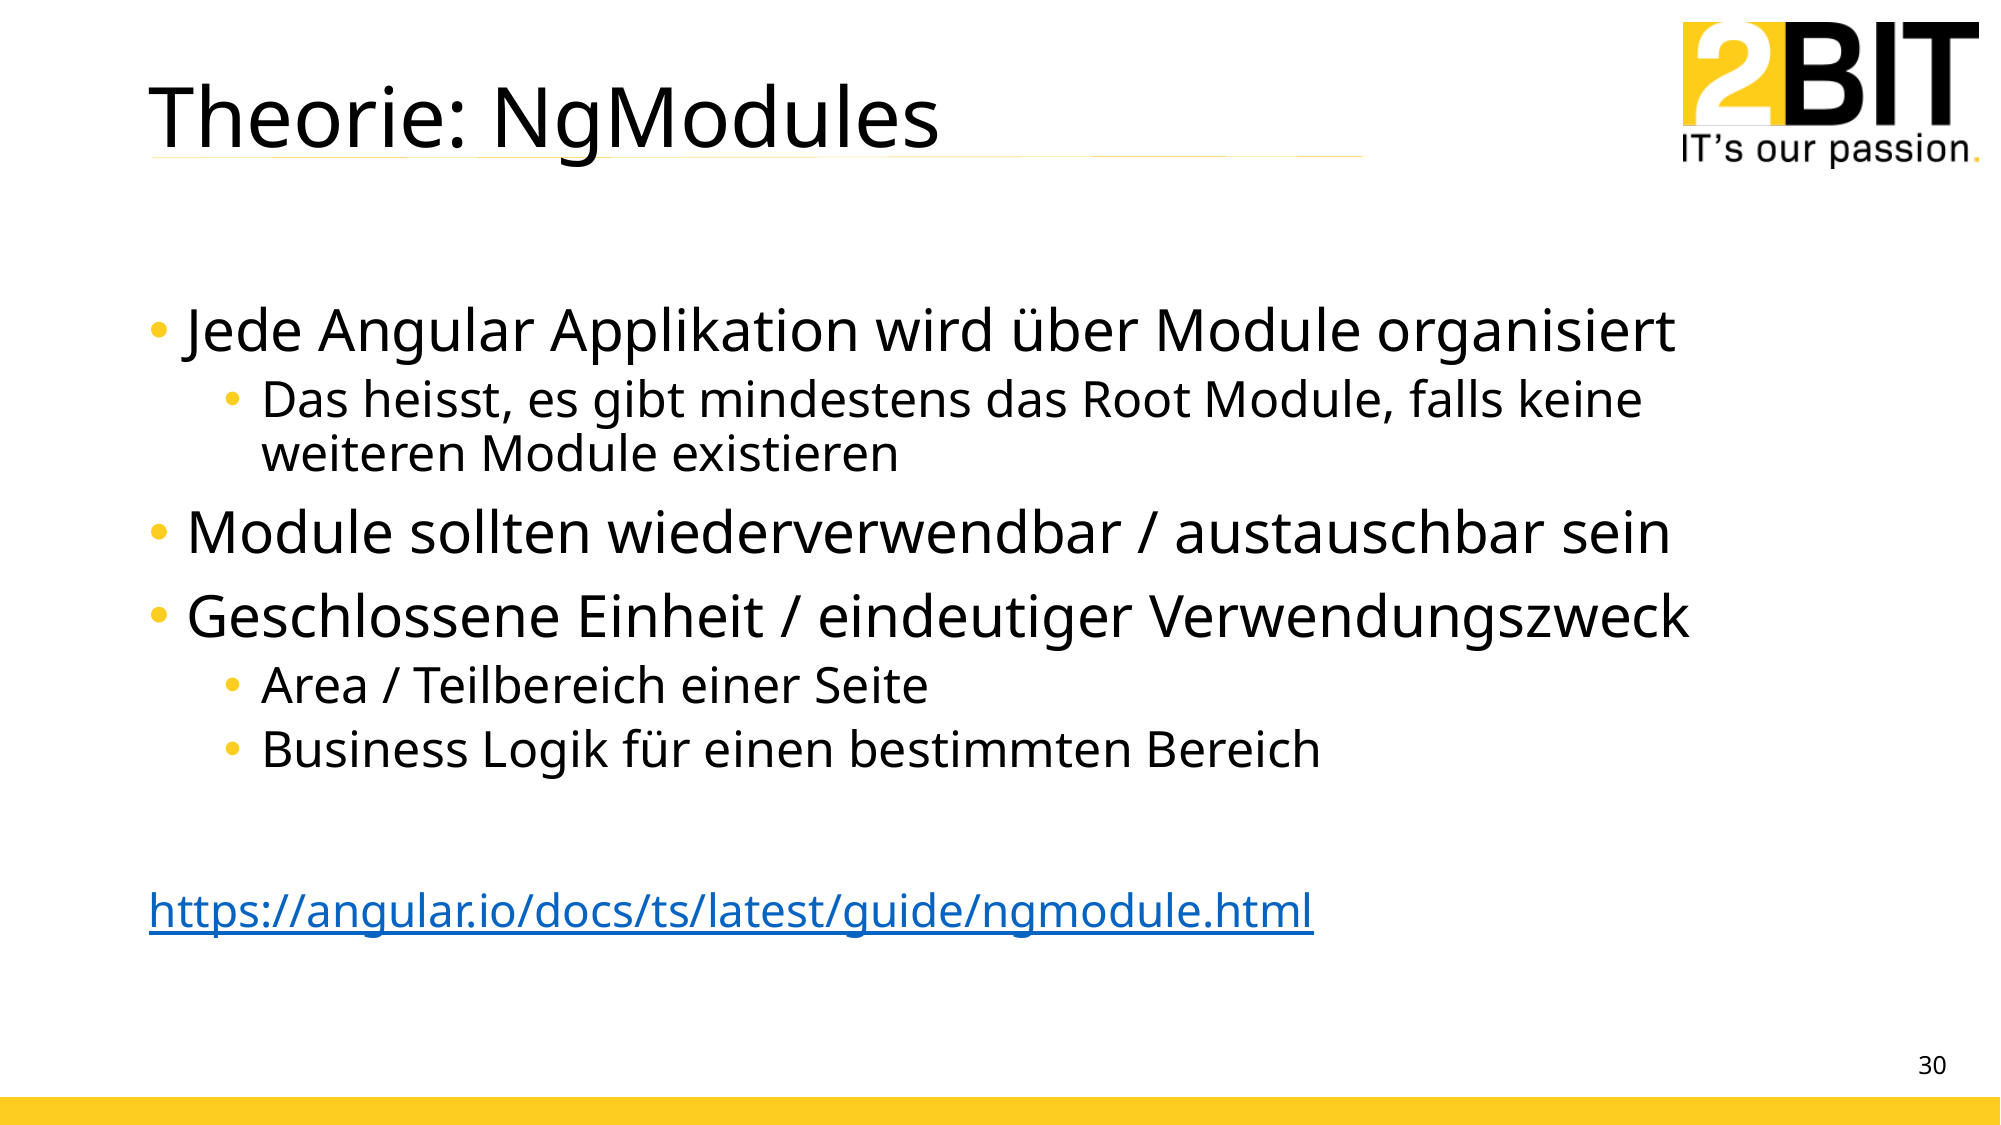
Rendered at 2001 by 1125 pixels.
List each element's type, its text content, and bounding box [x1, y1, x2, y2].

list Jede Angular Applikation wird über Module organisiert Das heisst, es gibt mindestens das Root Module, falls keine weiteren Module existieren Module sollten wiederverwendbar / austauschbar sein Geschlossene Einheit / eindeutiger Verwendungszweck Area / Teilbereich einer Seite Business Logik für einen bestimmten Bereich https://angular.io/docs/ts/latest/guide/ngmodule.html [133, 293, 1859, 1008]
title Theorie: NgModules [133, 68, 1859, 286]
picture [1683, 22, 1979, 169]
